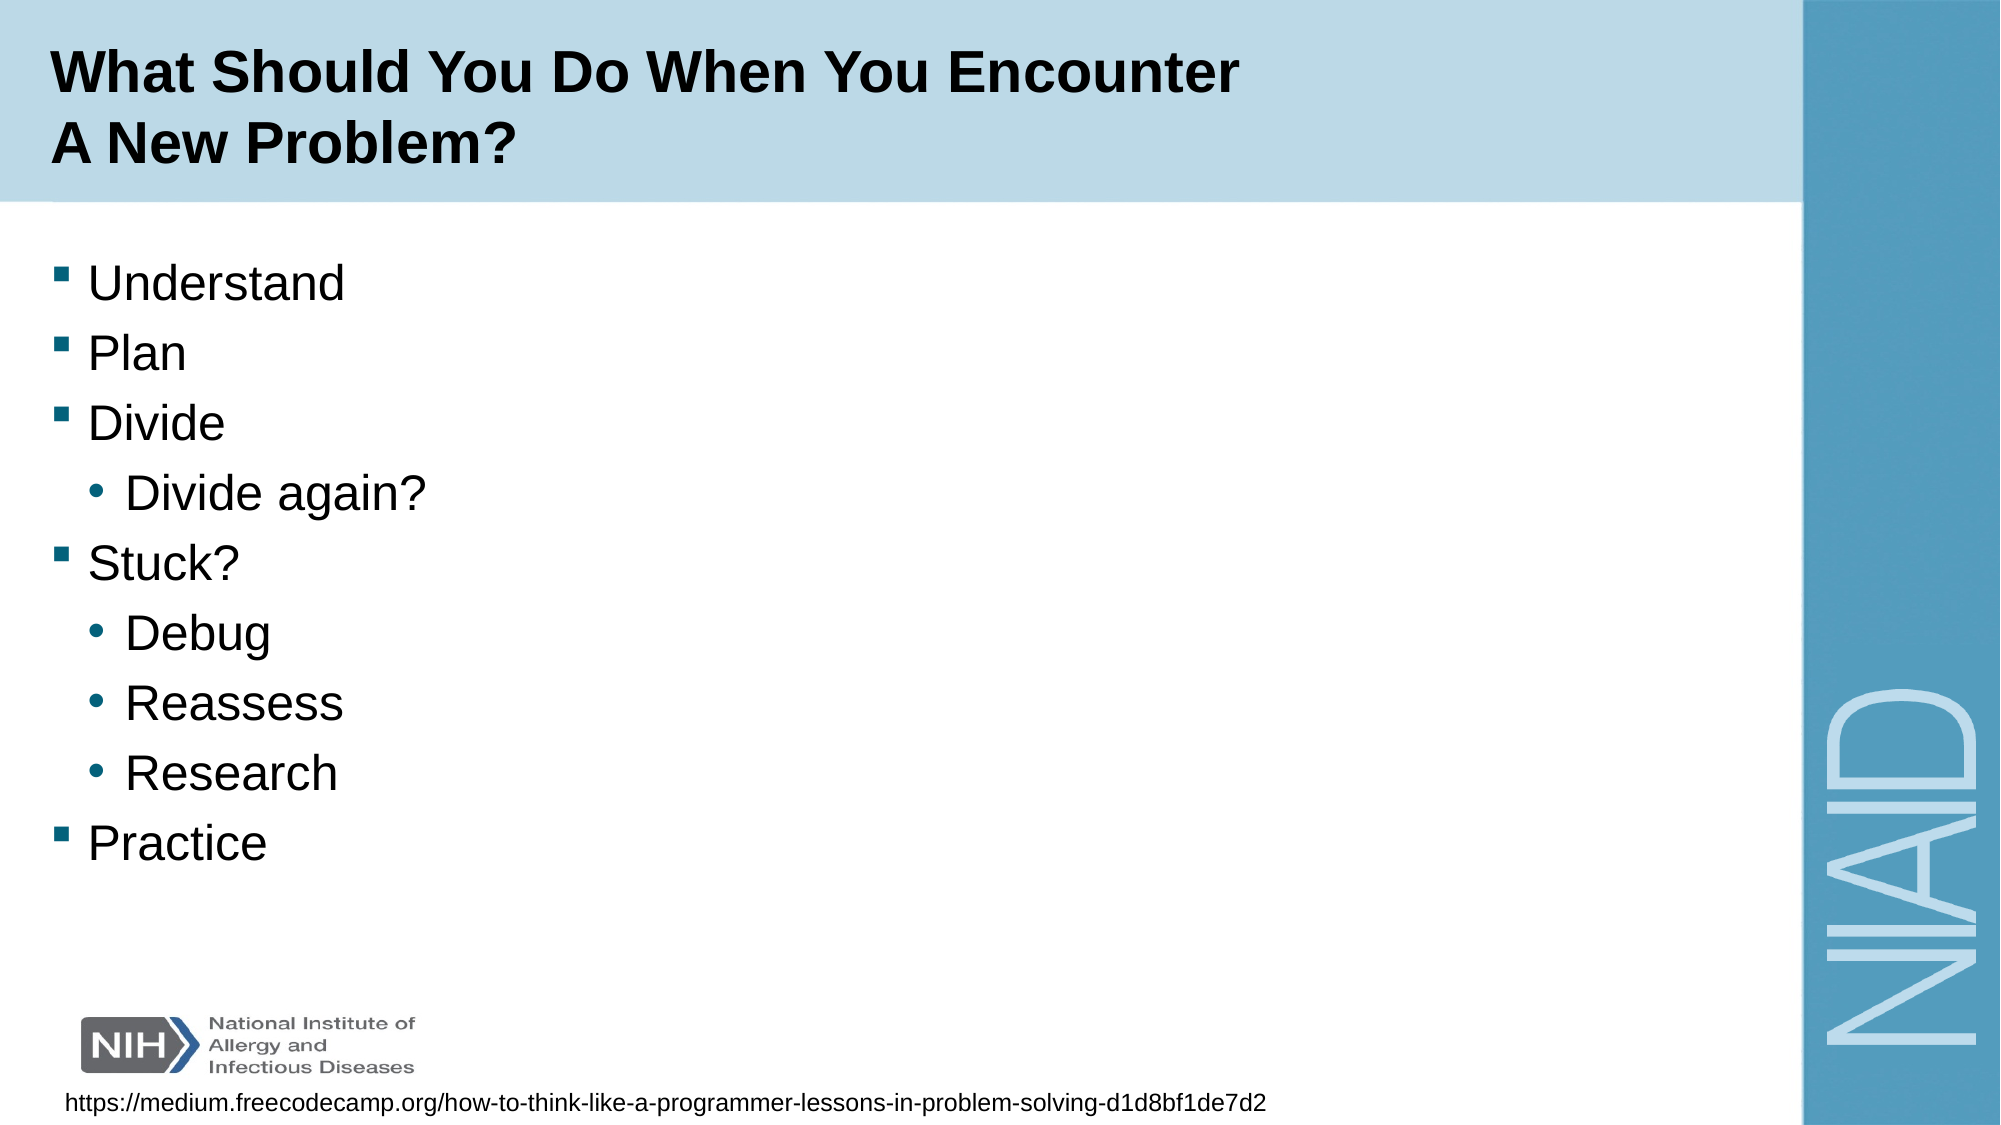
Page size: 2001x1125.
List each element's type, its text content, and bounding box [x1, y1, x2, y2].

title What Should You Do When You Encounter A New Problem? [50, 25, 1700, 176]
text_box https://medium.freecodecamp.org/how-to-think-like-a-programmer-lessons-in-problem-solving-d1d8bf1de7d2 [49, 1079, 1391, 1125]
picture [0, 0, 2000, 1125]
list Understand Plan Divide Divide again? Stuck? Debug Reassess Research Practice [50, 250, 1700, 975]
